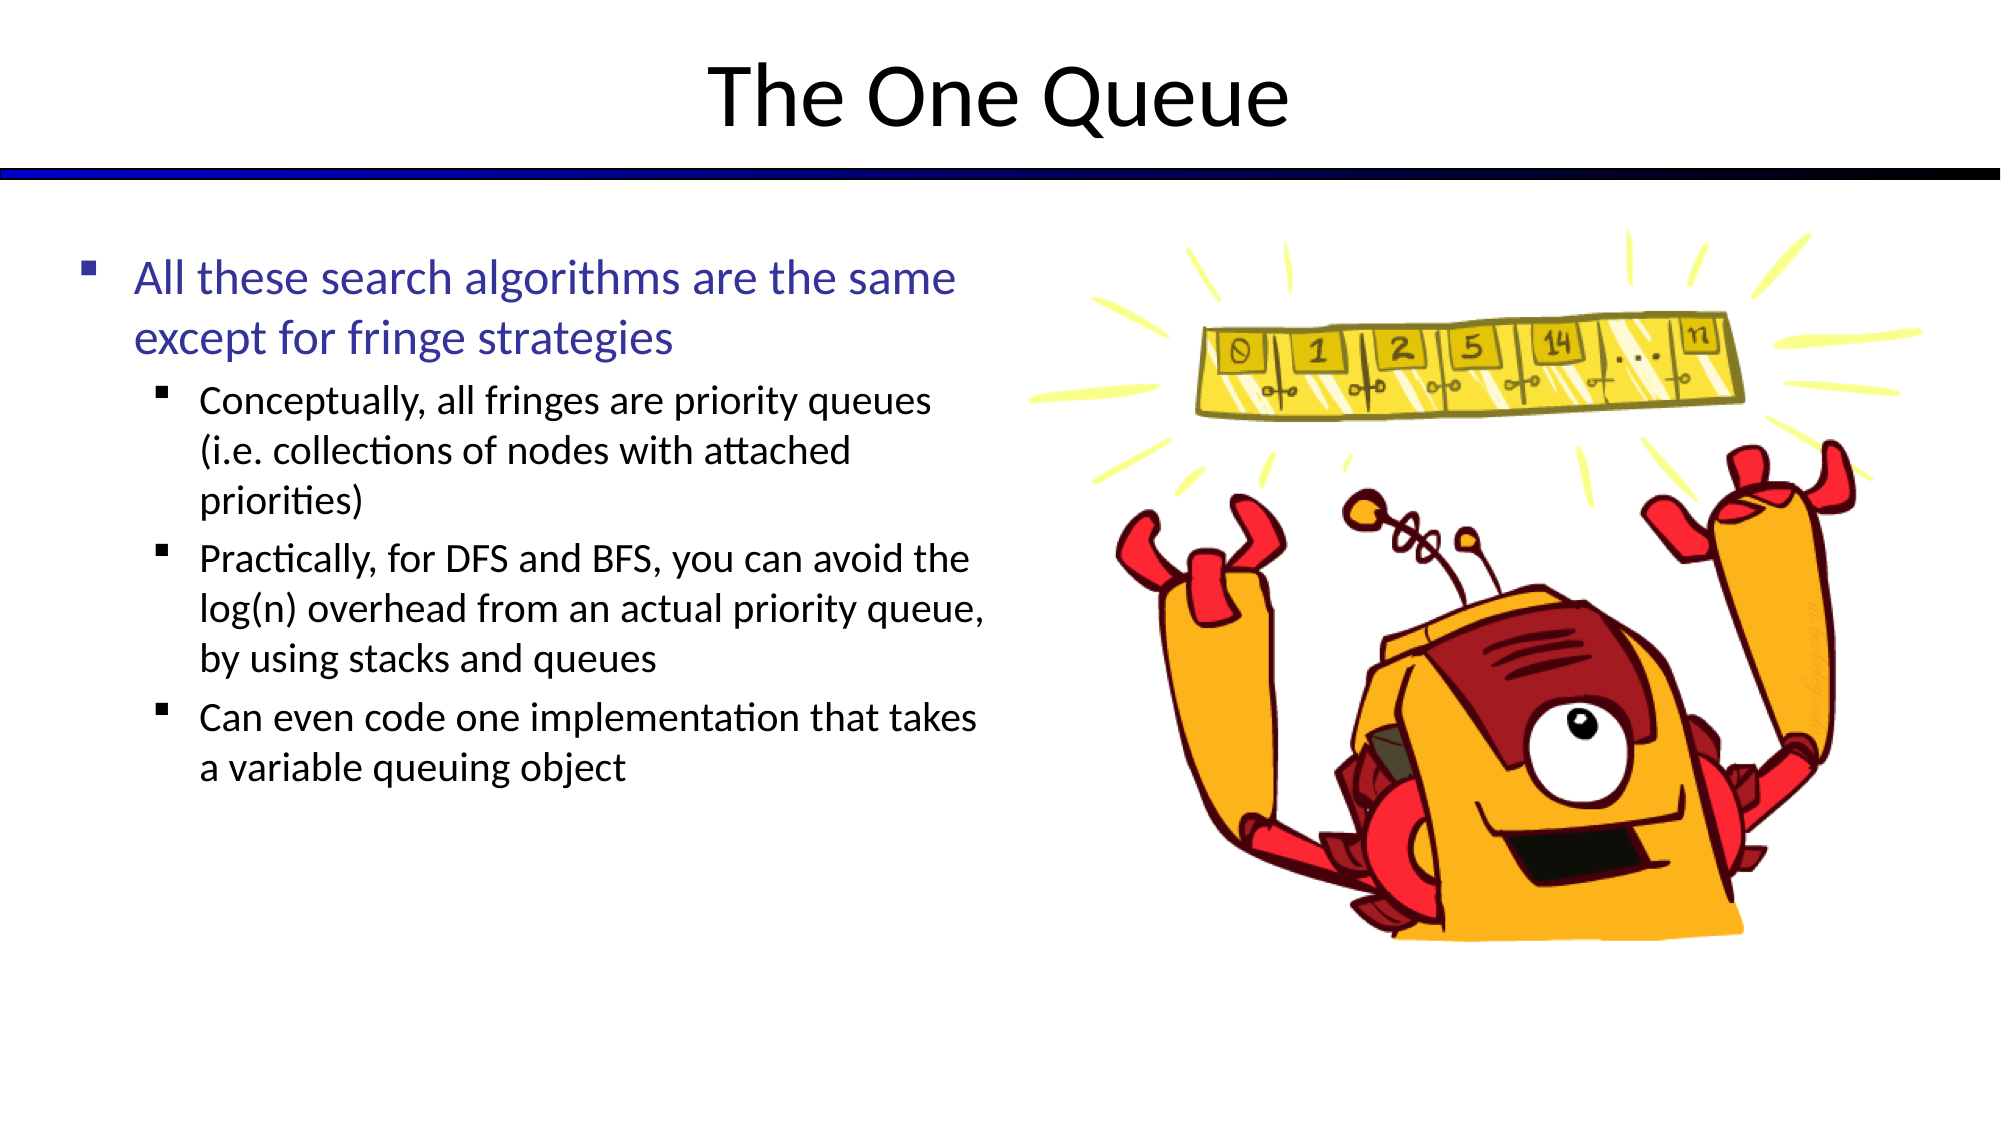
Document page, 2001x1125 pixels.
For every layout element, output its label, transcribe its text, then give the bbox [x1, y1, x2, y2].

picture [993, 212, 1938, 947]
title The One Queue [0, 0, 2000, 184]
list All these search algorithms are the same except for fringe strategies Conceptually, all fringes are priority queues (i.e. collections of nodes with attached priorities) Practically, for DFS and BFS, you can avoid the log(n) overhead from an actual priority queue, by using stacks and queues Can even code one implementation that takes a variable queuing object [62, 236, 1022, 1013]
